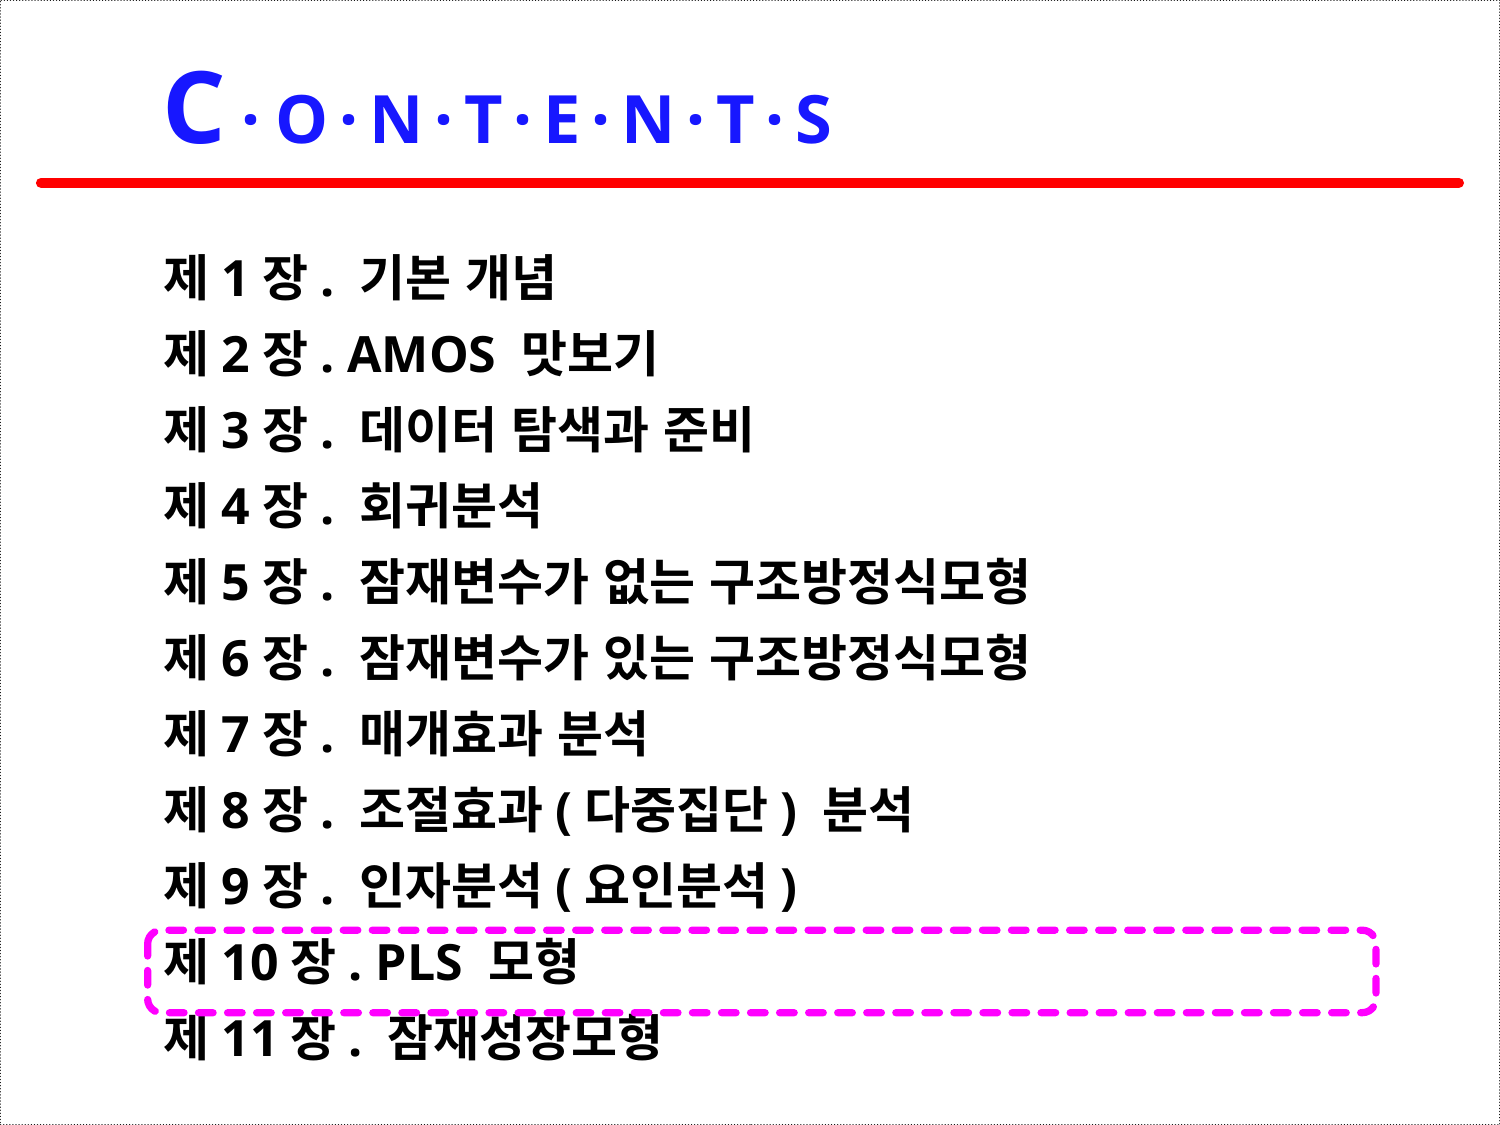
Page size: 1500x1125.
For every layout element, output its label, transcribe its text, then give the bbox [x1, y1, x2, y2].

text_box [147, 930, 1377, 1013]
text_box [0, 0, 1500, 1125]
text_box C · O · N · T · E · N · T · S [147, 36, 983, 172]
text_box 제1장. 기본 개념 제2장. AMOS 맛보기 제3장. 데이터 탐색과 준비 제4장. 회귀분석 제5장. 잠재변수가 없는 구조방정식모형 제6장. 잠재변수가 있는 구조방정식모형 제7장. 매개효과 분석 제8장. 조절효과(다중집단) 분석 제9장. 인자분석(요인분석) 제10장. PLS 모형 제11장. 잠재성장모형 [148, 233, 1412, 1071]
